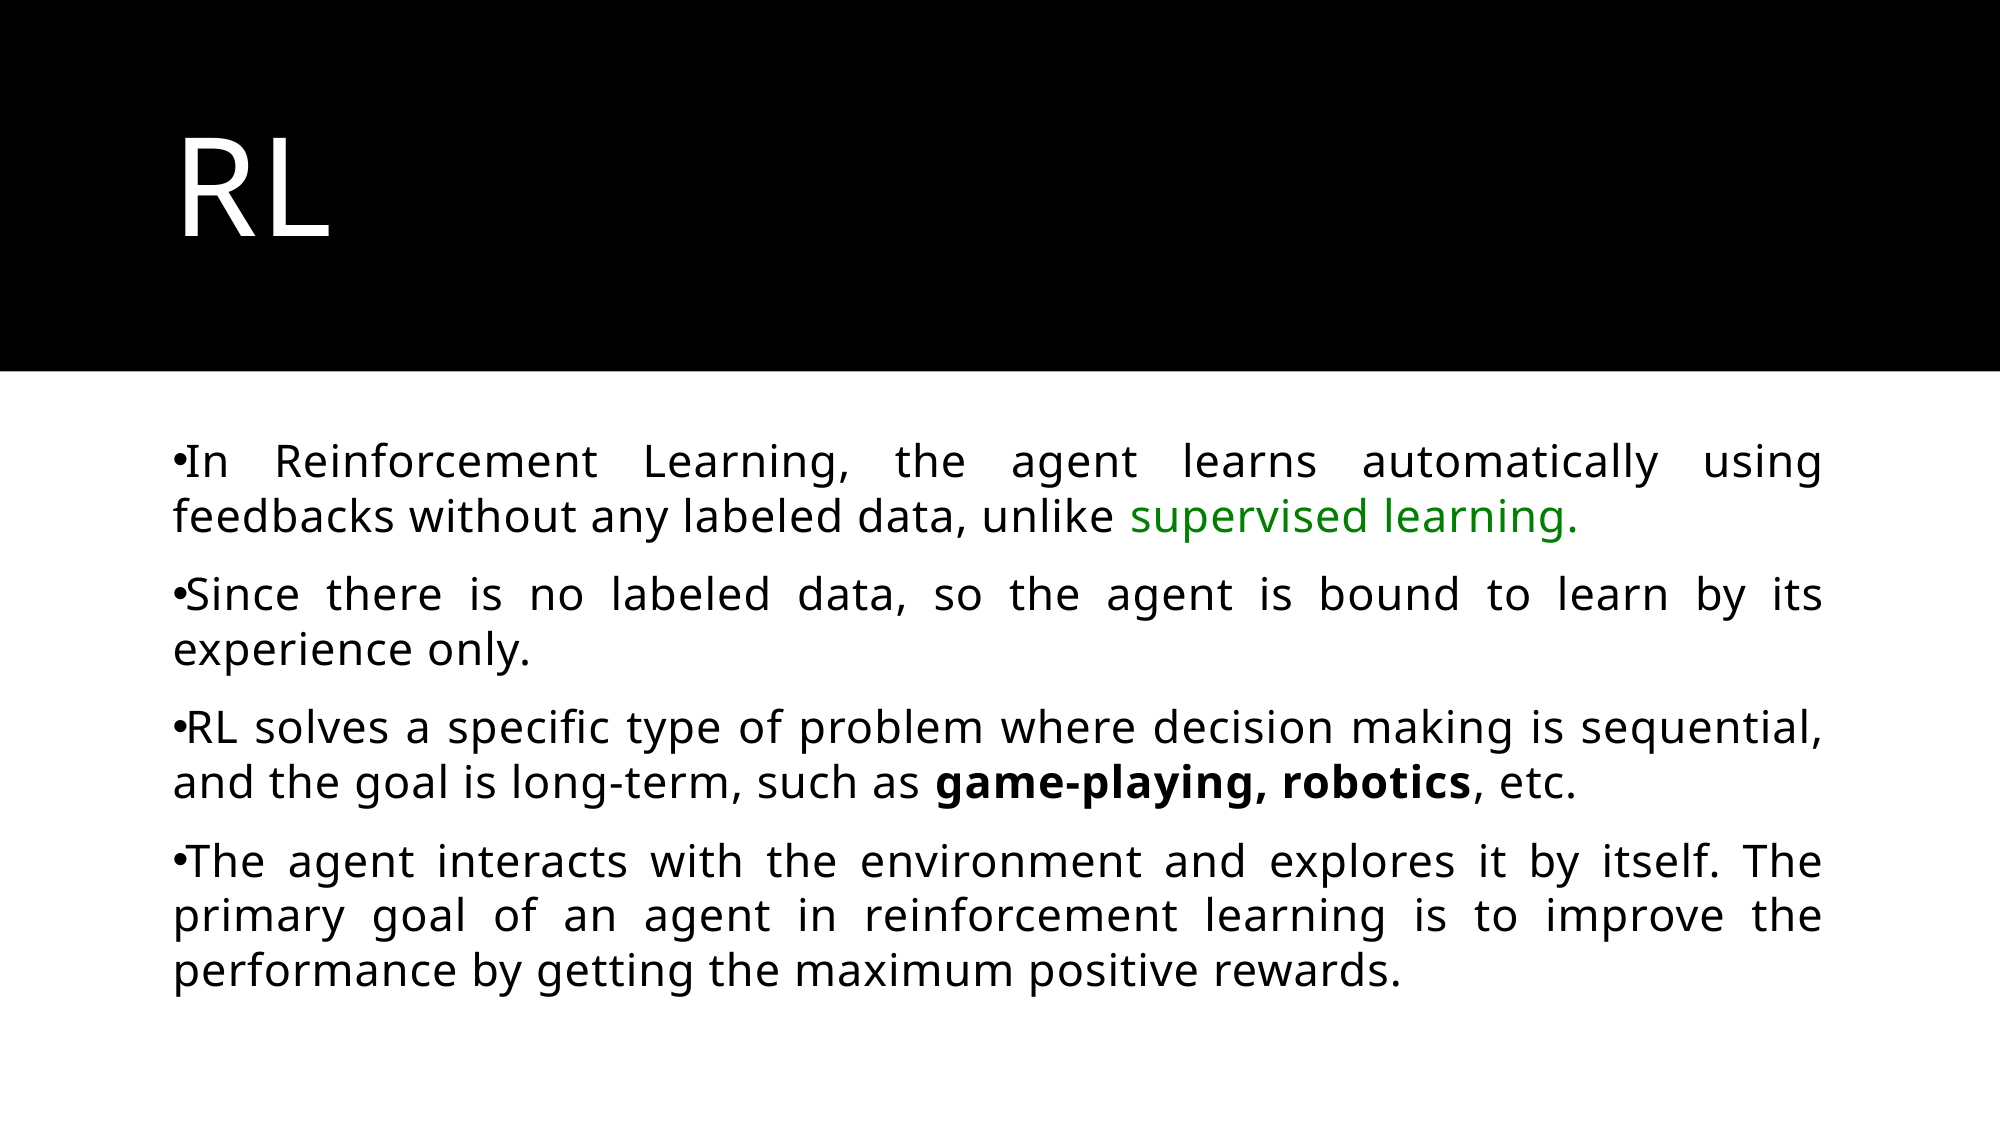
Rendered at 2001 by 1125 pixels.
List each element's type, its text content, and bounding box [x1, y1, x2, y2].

title RL [157, 52, 1842, 332]
list In Reinforcement Learning, the agent learns automatically using feedbacks without any labeled data, unlike supervised learning. Since there is no labeled data, so the agent is bound to learn by its experience only. RL solves a specific type of problem where decision making is sequential, and the goal is long-term, such as game-playing, robotics, etc. The agent interacts with the environment and explores it by itself. The primary goal of an agent in reinforcement learning is to improve the performance by getting the maximum positive rewards. [157, 424, 1842, 1014]
